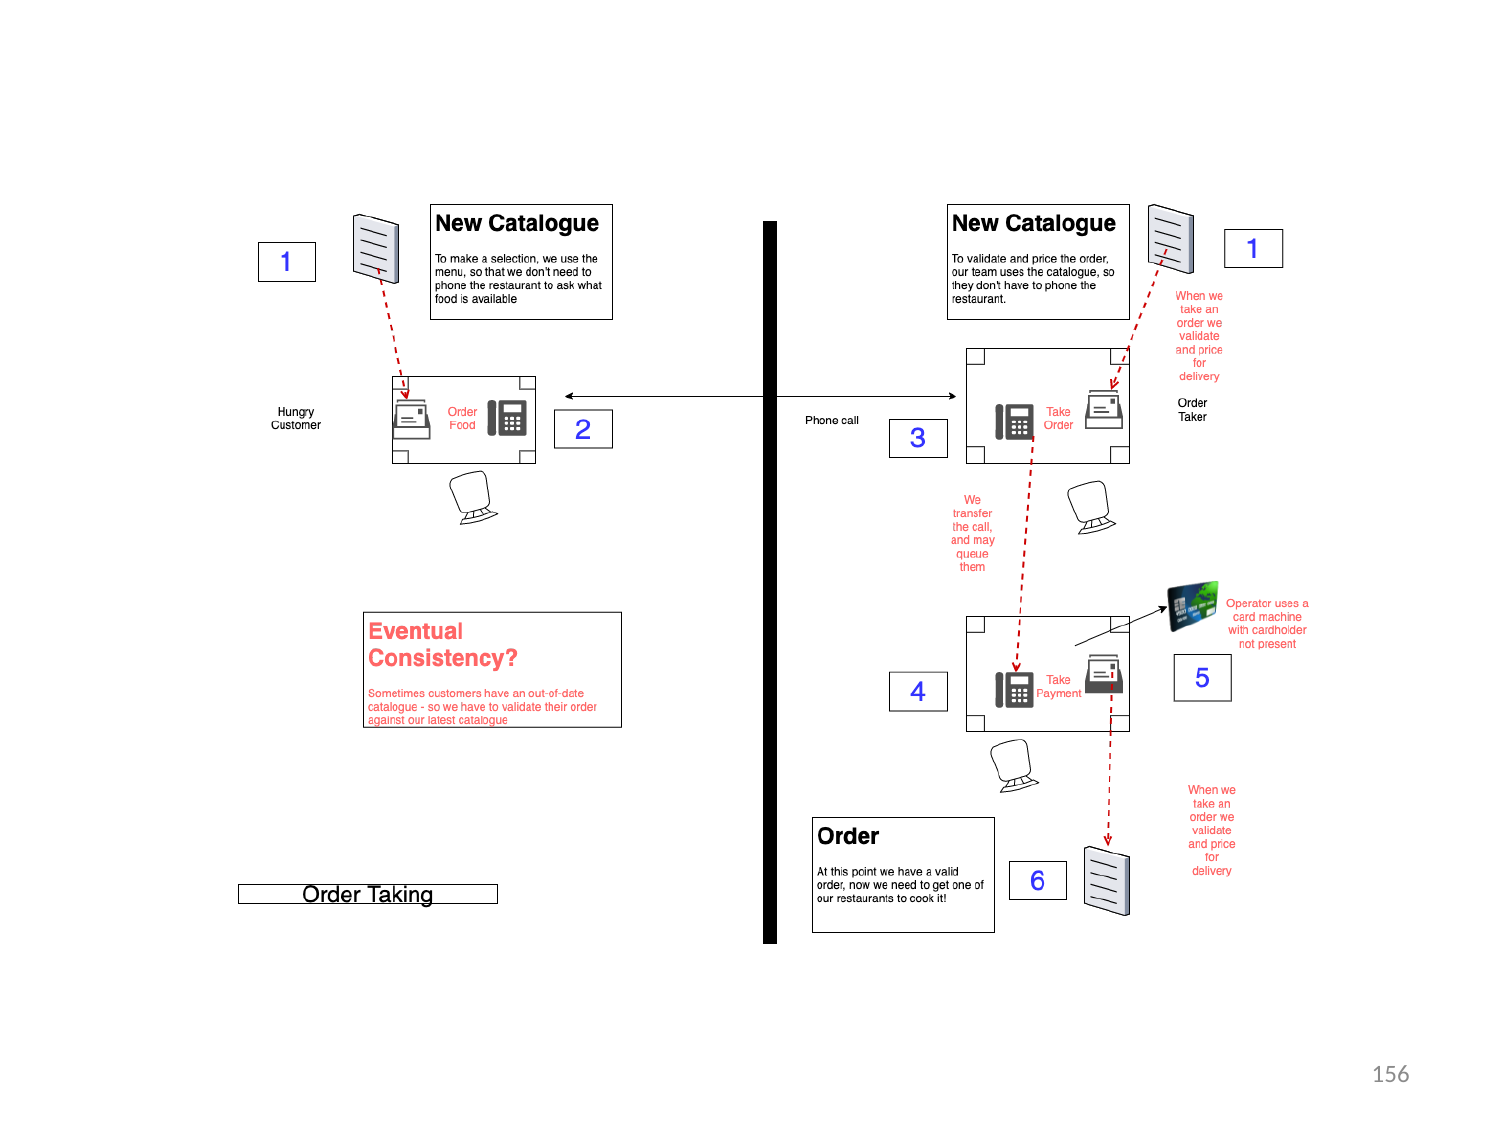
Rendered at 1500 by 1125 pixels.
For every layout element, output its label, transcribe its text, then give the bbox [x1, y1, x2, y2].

slide_number 156 [1074, 1042, 1425, 1103]
picture [238, 194, 1312, 944]
